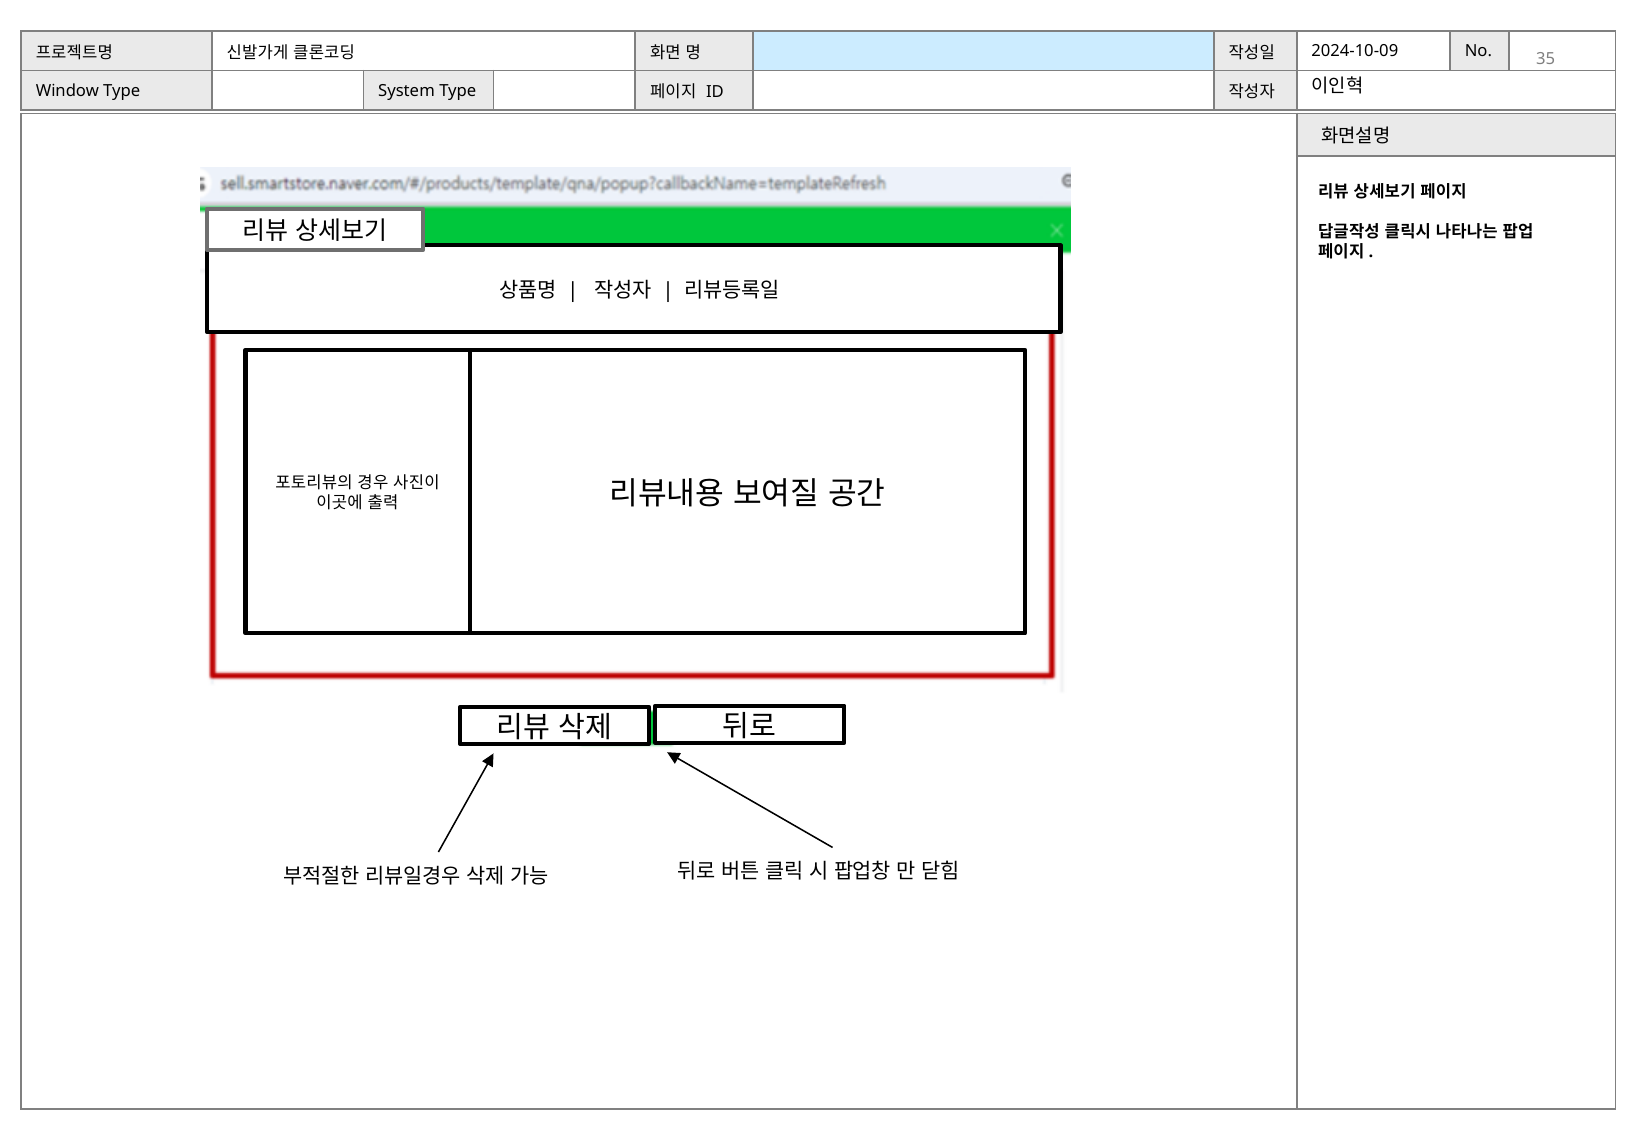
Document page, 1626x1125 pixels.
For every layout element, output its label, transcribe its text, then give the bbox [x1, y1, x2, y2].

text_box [666, 751, 833, 848]
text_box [438, 753, 494, 853]
picture [199, 166, 1071, 754]
text_box 뒤로 버튼 클릭 시 팝업창 만 닫힘 [695, 850, 1089, 891]
text_box 이인혁 [1296, 66, 1593, 104]
text_box 부적절한 리뷰일경우 삭제 가능 [269, 855, 695, 895]
text_box 리뷰 상세보기 페이지 답글작성 클릭시 나타나는 팝업 페이지. [1303, 173, 1569, 269]
